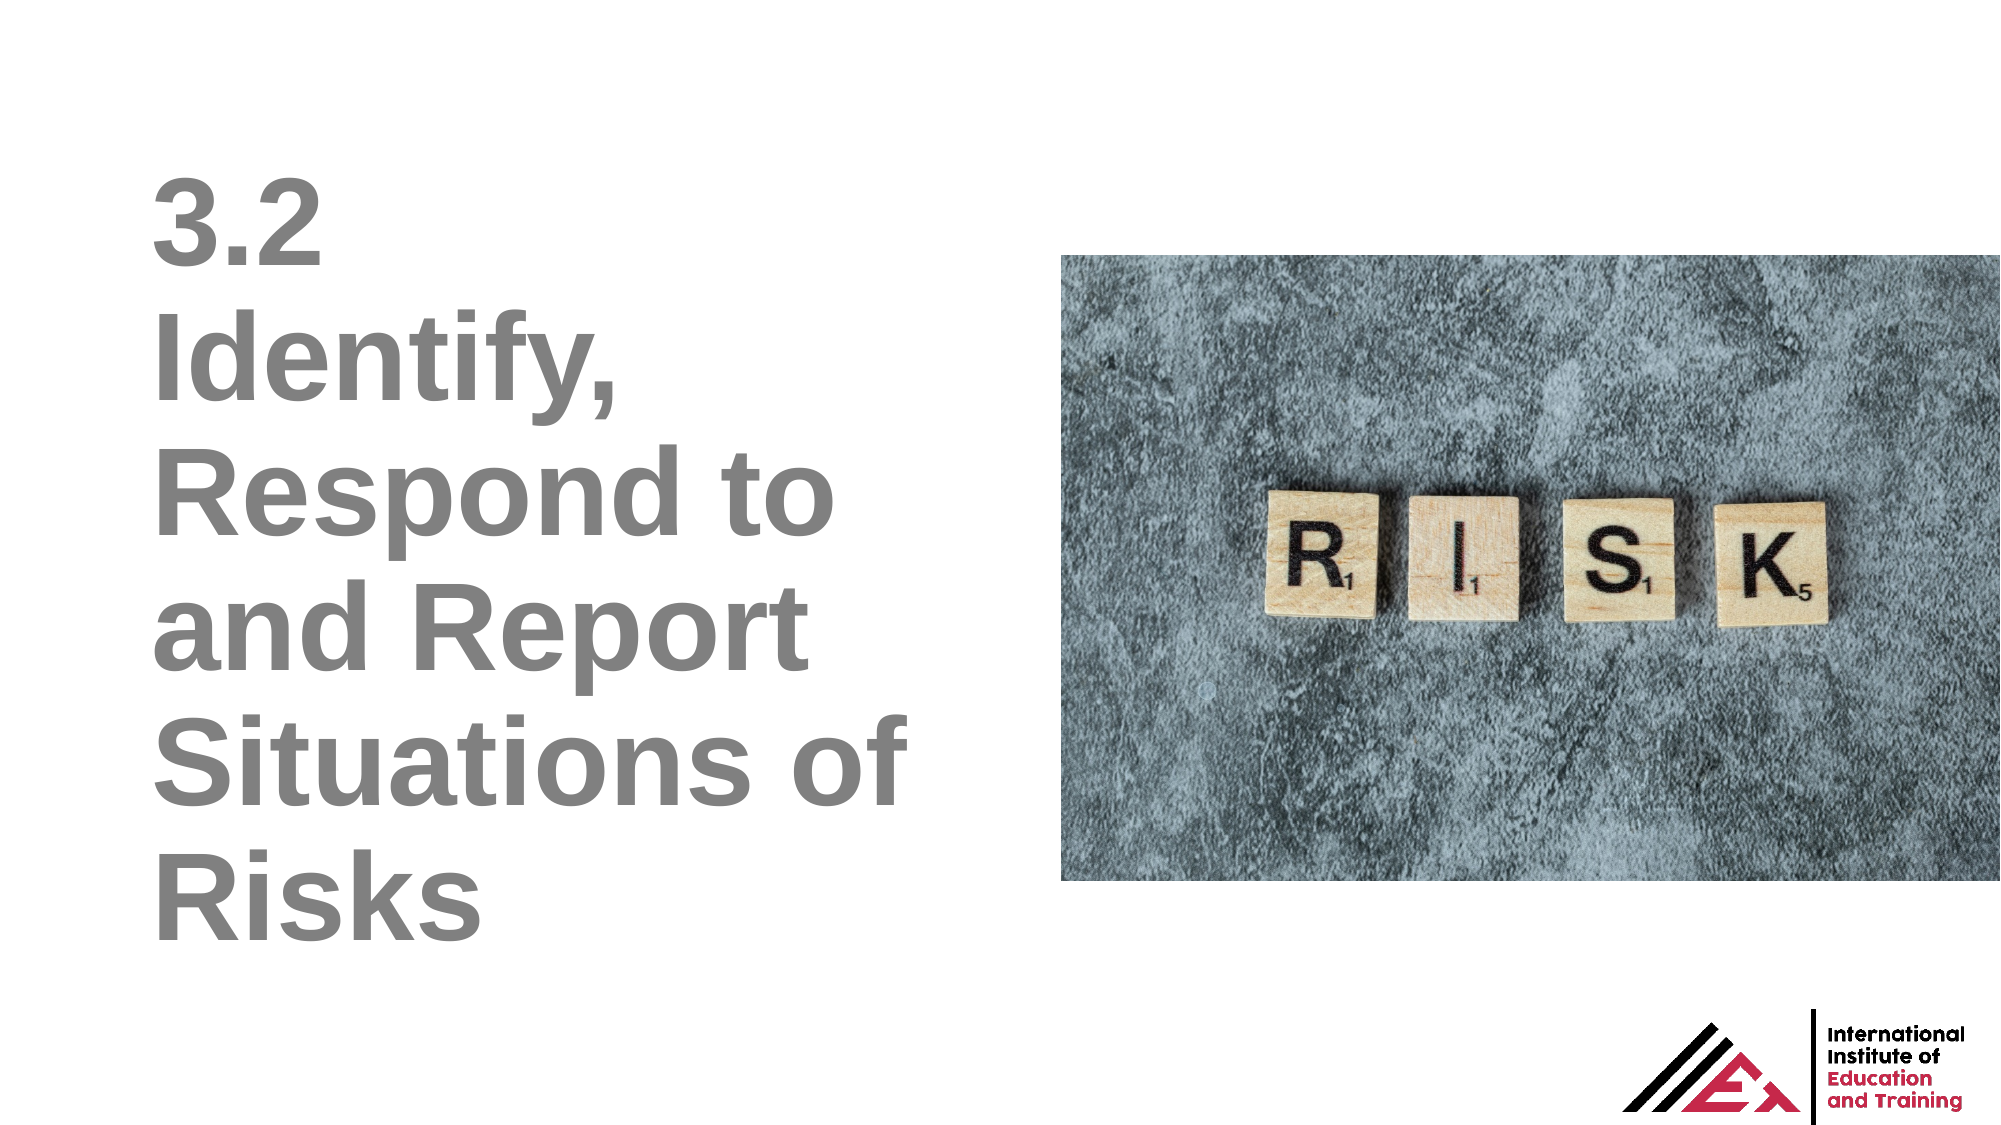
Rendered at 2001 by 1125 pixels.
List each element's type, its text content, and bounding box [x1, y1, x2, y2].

picture [1621, 1009, 1964, 1125]
title 3.2 Identify, Respond to and Report Situations of Risks [136, 44, 1064, 1081]
picture [1061, 255, 2000, 881]
